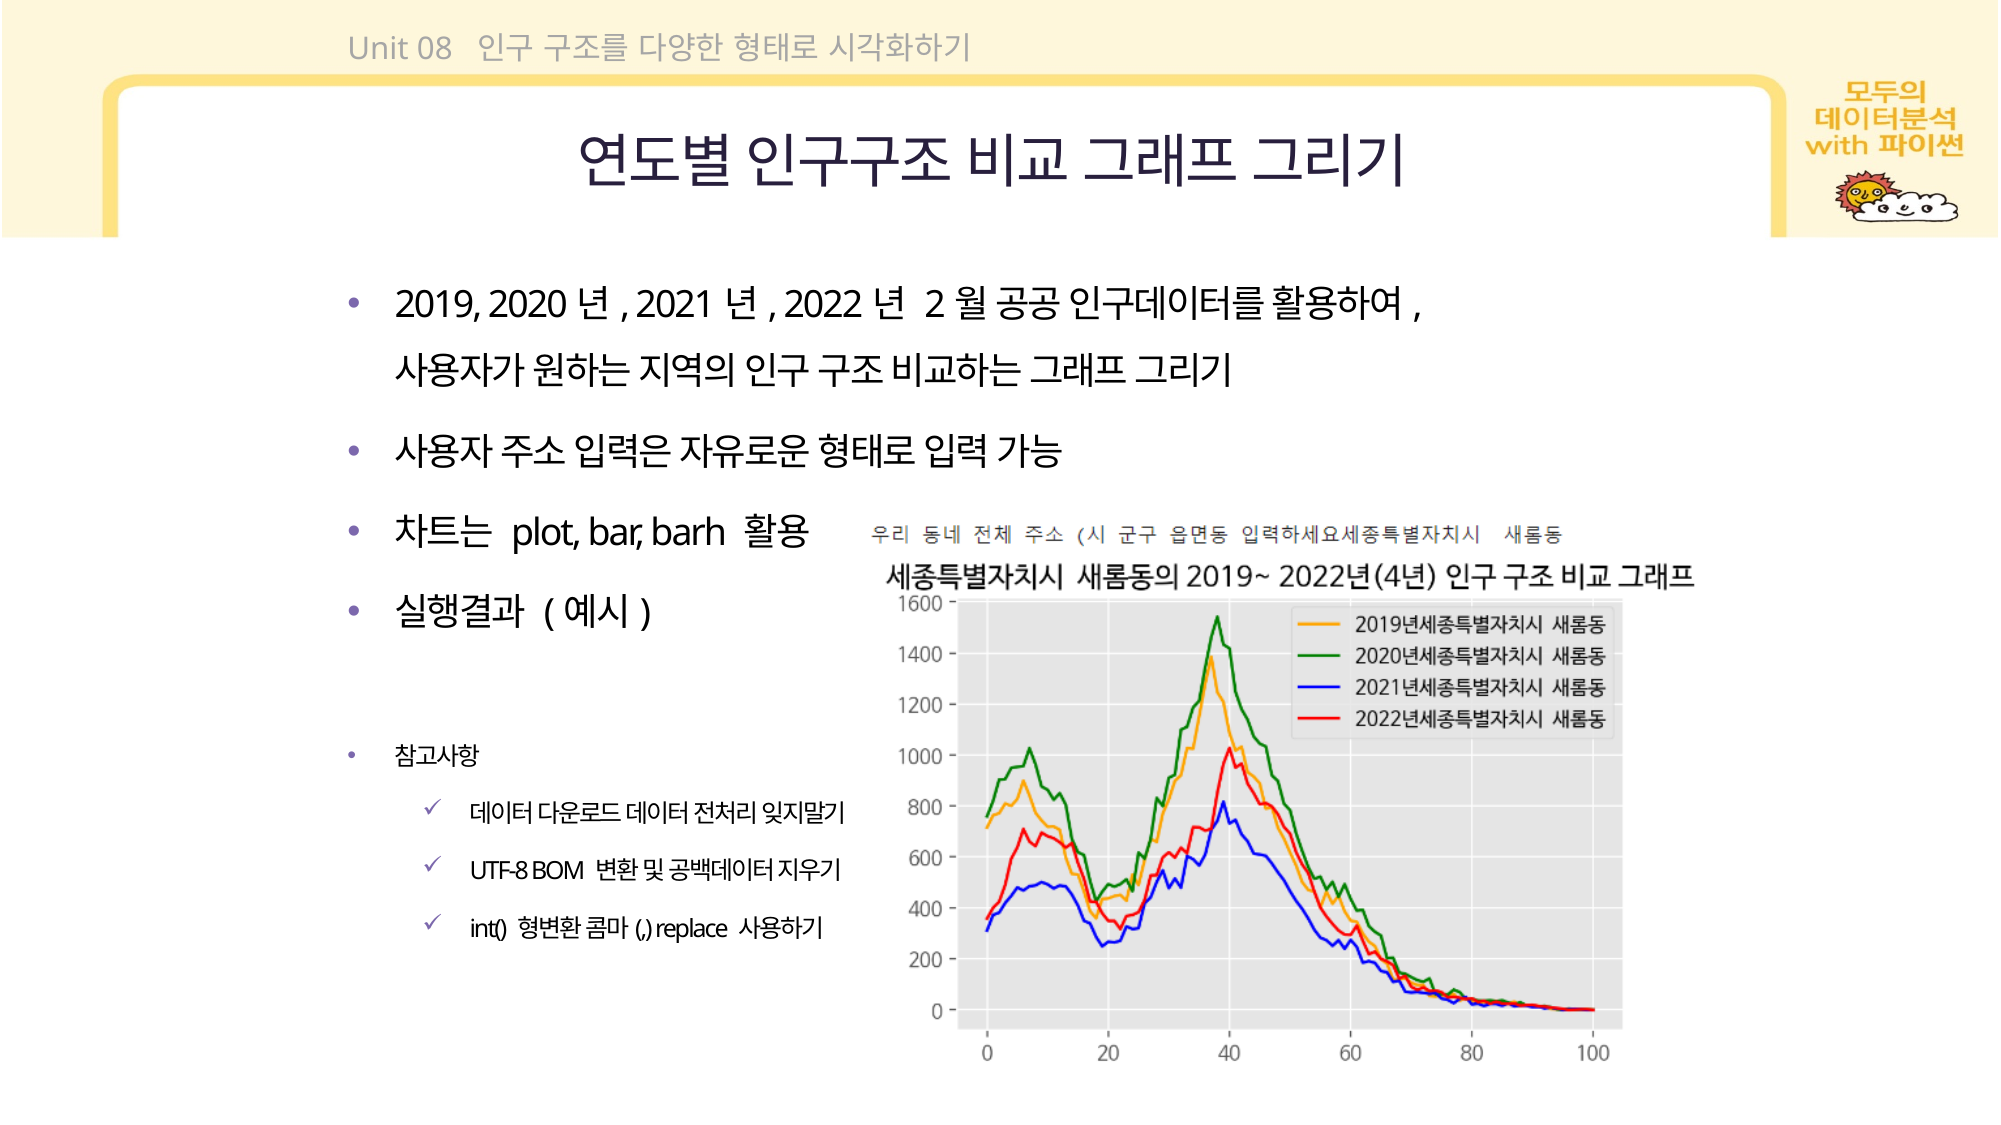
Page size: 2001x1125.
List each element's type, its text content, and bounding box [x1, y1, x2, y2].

text_box 2019, 2020년, 2021년, 2022년 2월 공공 인구데이터를 활용하여, 사용자가 원하는 지역의 인구 구조 비교하는 그래프 그리기 사용자 주소 입력은 자유로운 형태로 입력 가능 차트는 plot, bar, barh 활용 실행결과 (예시) 참고사항 데이터 다운로드 데이터 전처리 잊지말기 UTF-8 BOM 변환 및 공백데이터 지우기 int() 형변환 콤마(,) replace 사용하기 [332, 250, 1652, 1068]
picture [2, 0, 1998, 1125]
text_box 연도별 인구구조 비교 그래프 그리기 [467, 117, 1518, 202]
text_box Unit 08 인구 구조를 다양한 형태로 시각화하기 [332, 0, 1383, 74]
